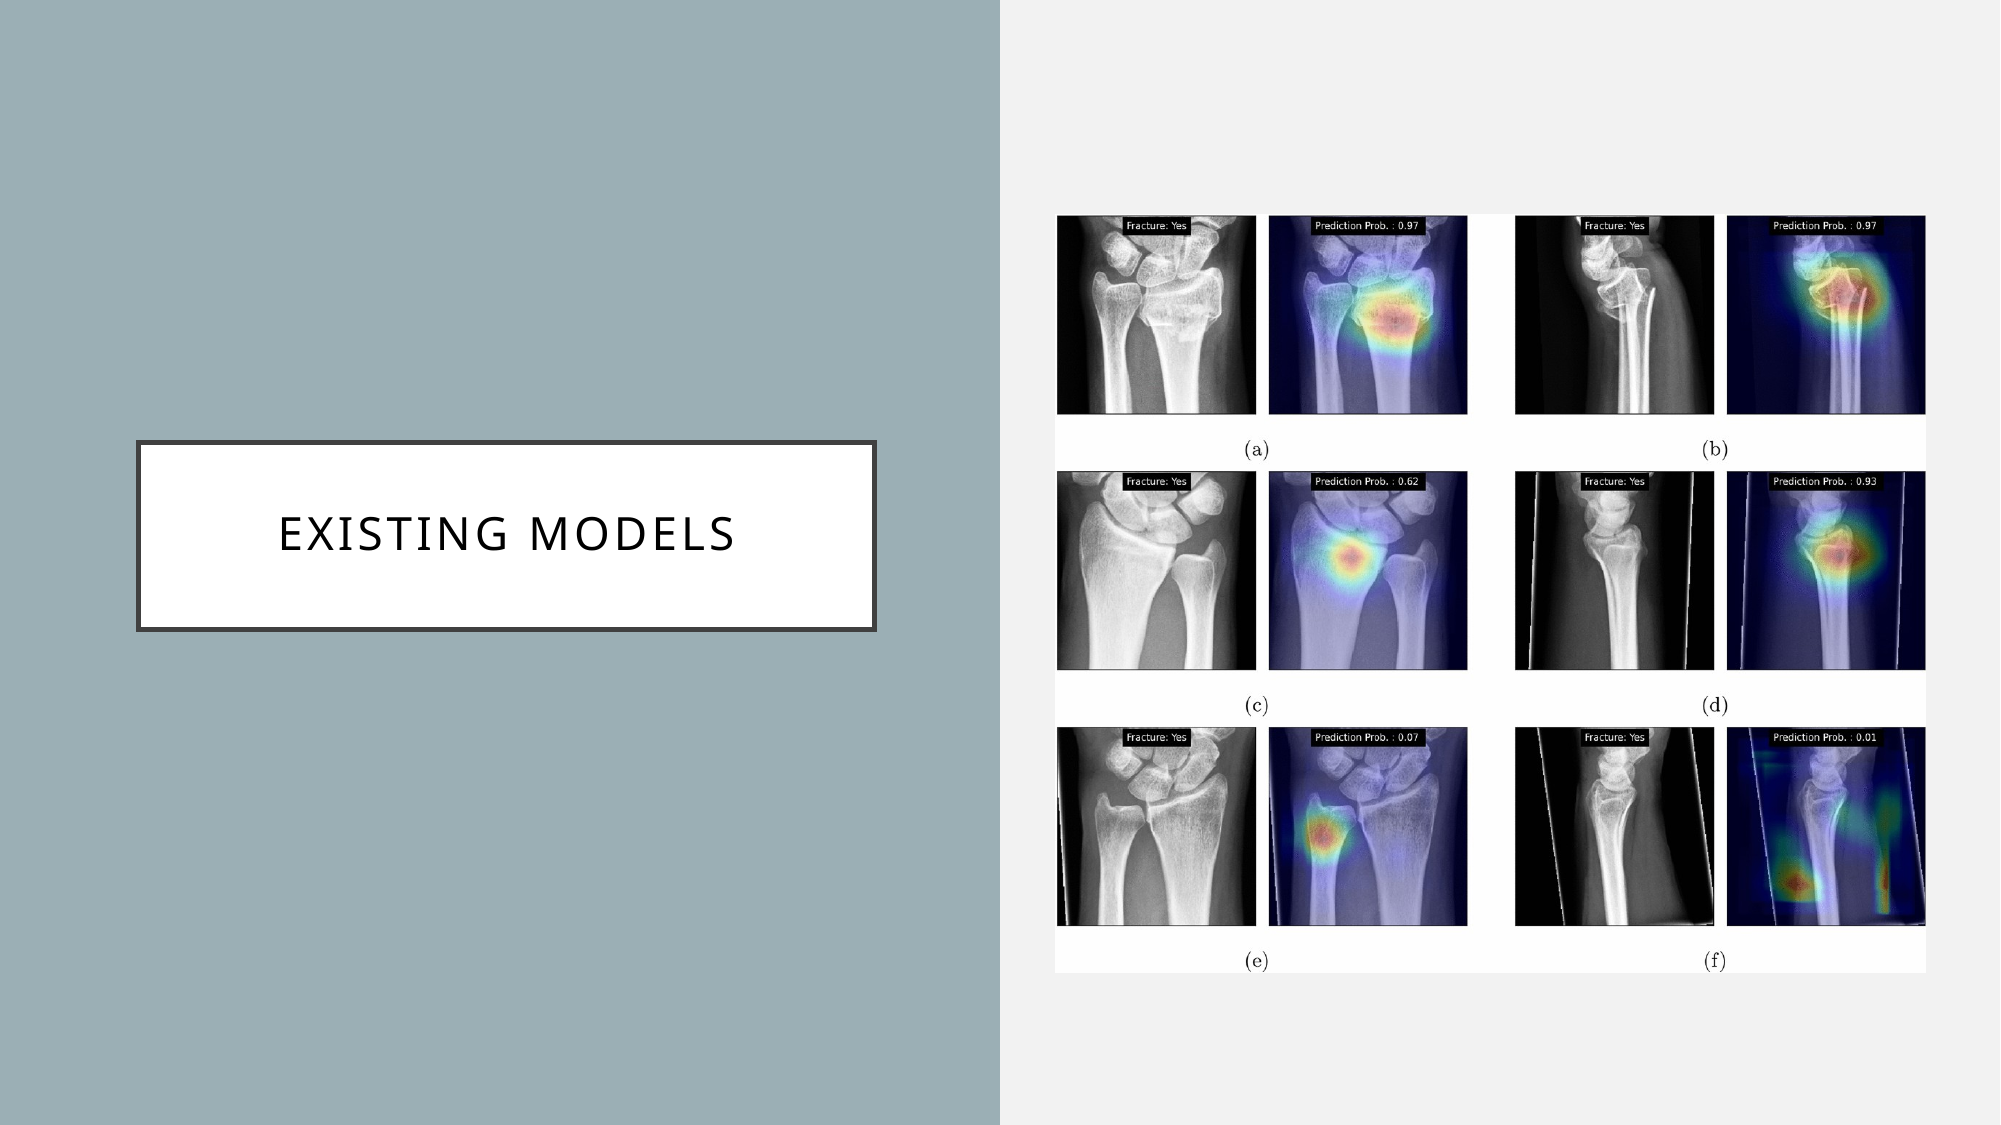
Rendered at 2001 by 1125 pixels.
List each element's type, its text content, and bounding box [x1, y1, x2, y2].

picture [1054, 214, 1926, 973]
title Existing Models [136, 440, 877, 632]
